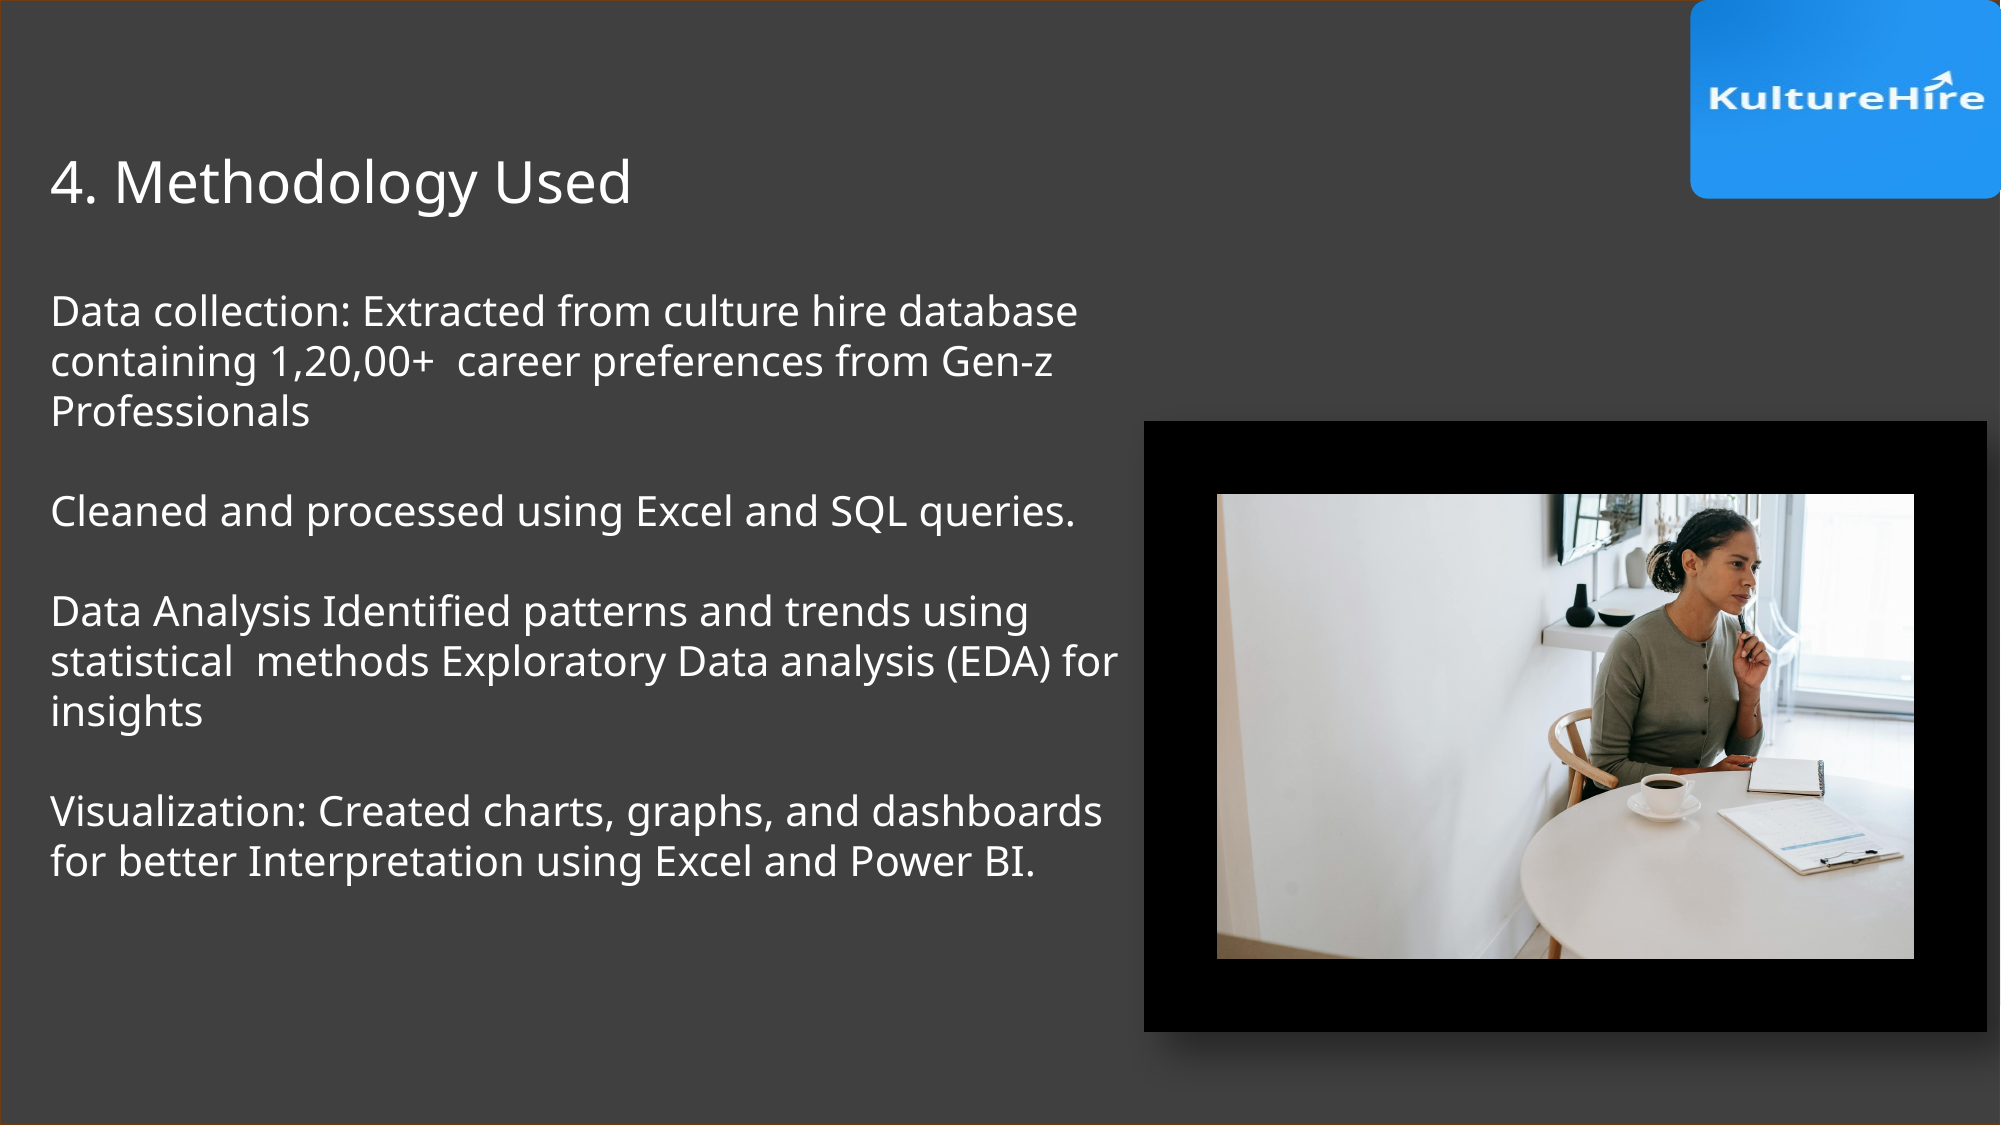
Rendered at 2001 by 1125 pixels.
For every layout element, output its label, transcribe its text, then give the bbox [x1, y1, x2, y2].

text_box [0, 0, 2000, 1125]
picture [1216, 493, 1915, 960]
picture [1690, 0, 2001, 199]
text_box 4. Methodology Used Data collection: Extracted from culture hire database containing 1,20,00+ career preferences from Gen-z Professionals Cleaned and processed using Excel and SQL queries. Data Analysis Identified patterns and trends using statistical methods Exploratory Data analysis (EDA) for insights Visualization: Created charts, graphs, and dashboards for better Interpretation using Excel and Power BI. [35, 137, 1141, 993]
